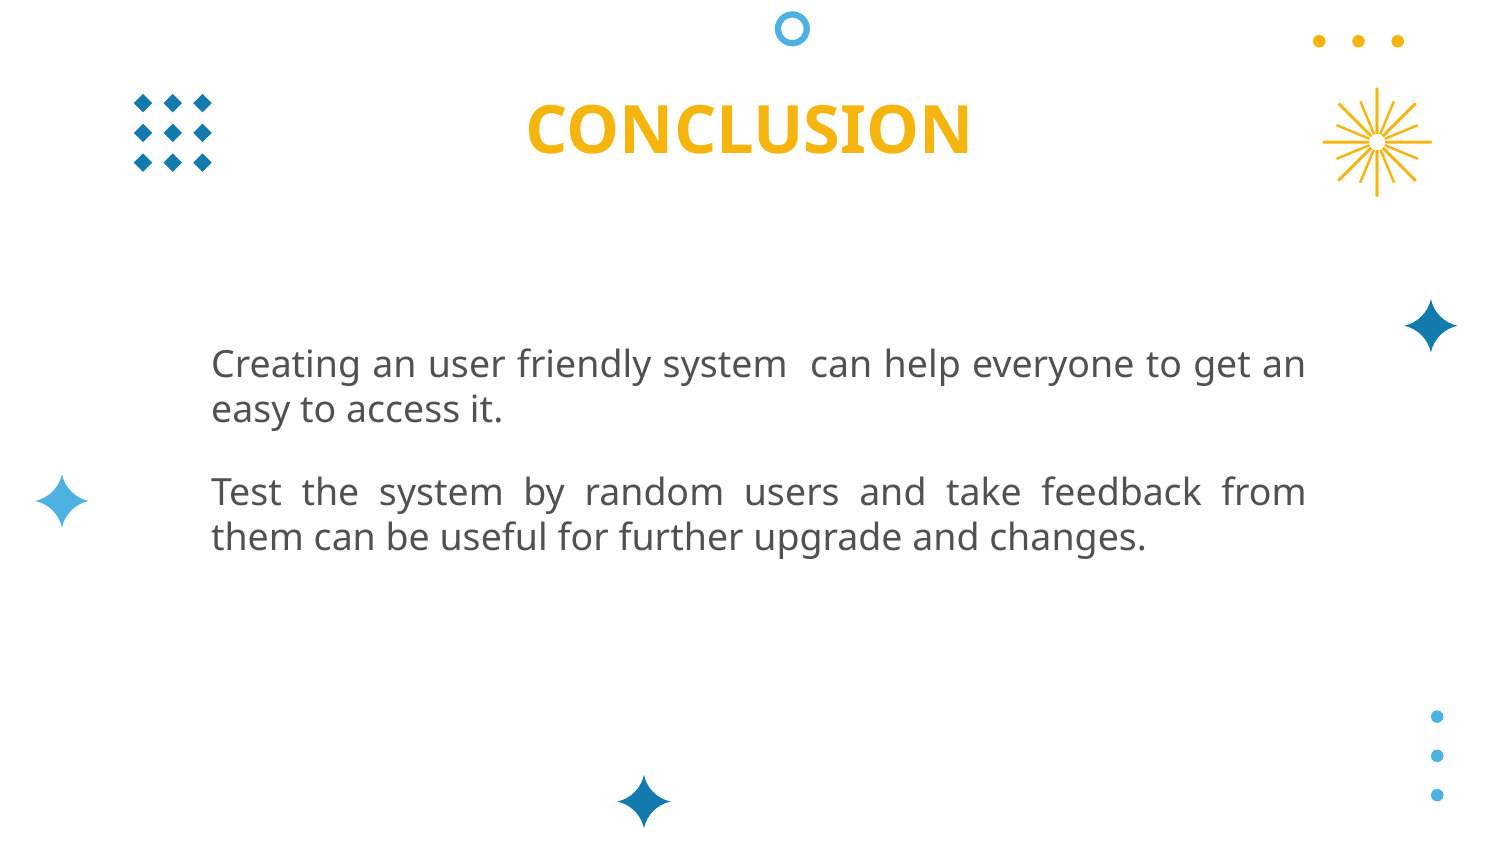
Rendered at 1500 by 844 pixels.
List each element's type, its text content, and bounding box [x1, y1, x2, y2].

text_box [1322, 87, 1432, 197]
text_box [133, 93, 212, 173]
text_box Creating an user friendly system can help everyone to get an easy to access it. Test the system by random users and take feedback from them can be useful for further upgrade and changes. [177, 208, 1323, 690]
title CONCLUSION [445, 81, 1055, 172]
